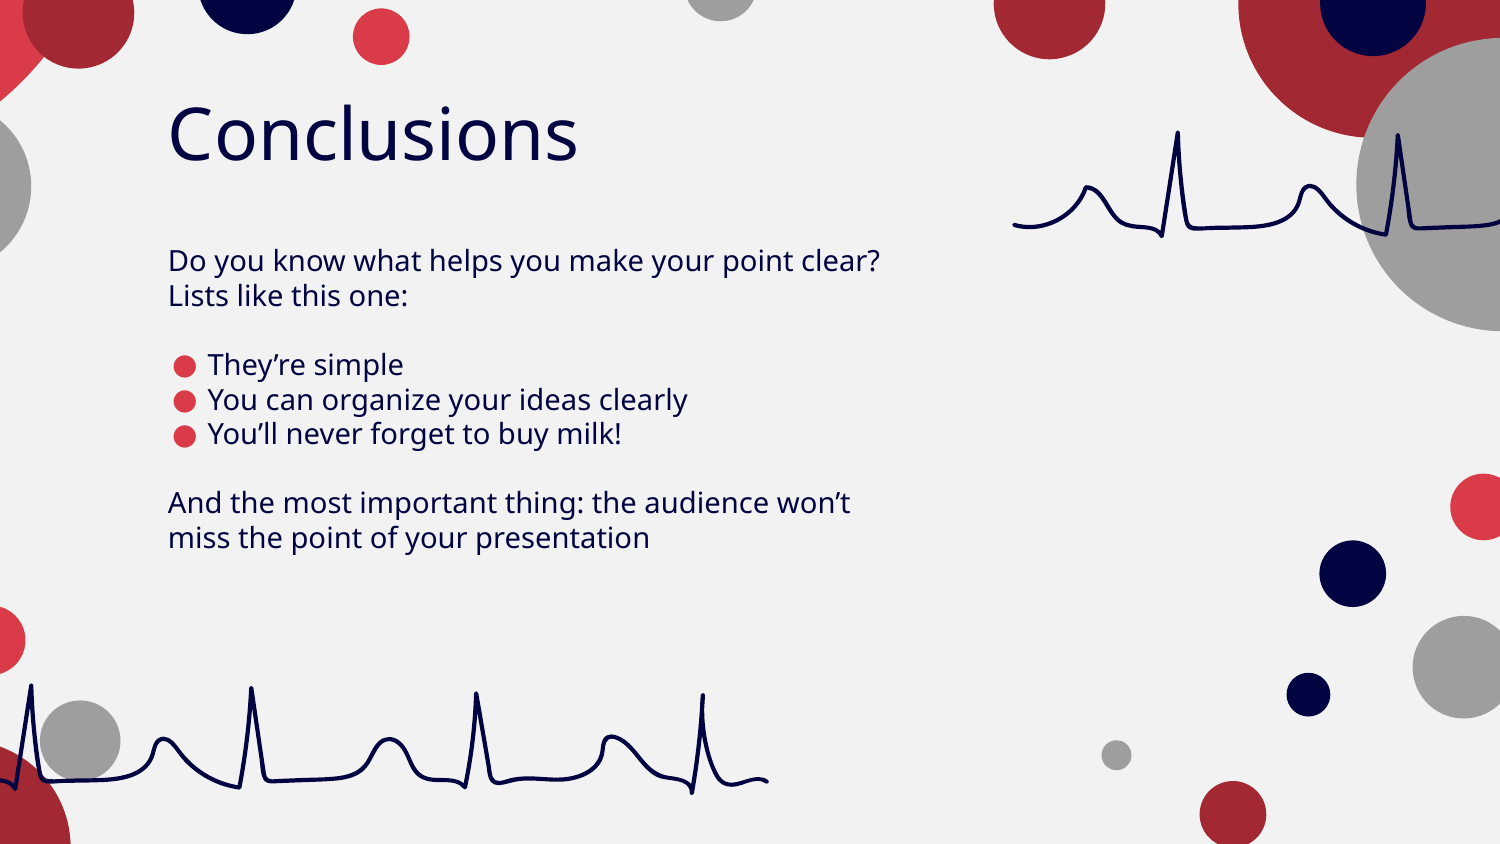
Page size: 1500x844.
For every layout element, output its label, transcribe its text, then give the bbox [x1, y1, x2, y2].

title Conclusions [152, 72, 1380, 167]
subtitle Do you know what helps you make your point clear? Lists like this one: They’re simple You can organize your ideas clearly You’ll never forget to buy milk! And the most important thing: the audience won’t miss the point of your presentation [152, 227, 912, 626]
